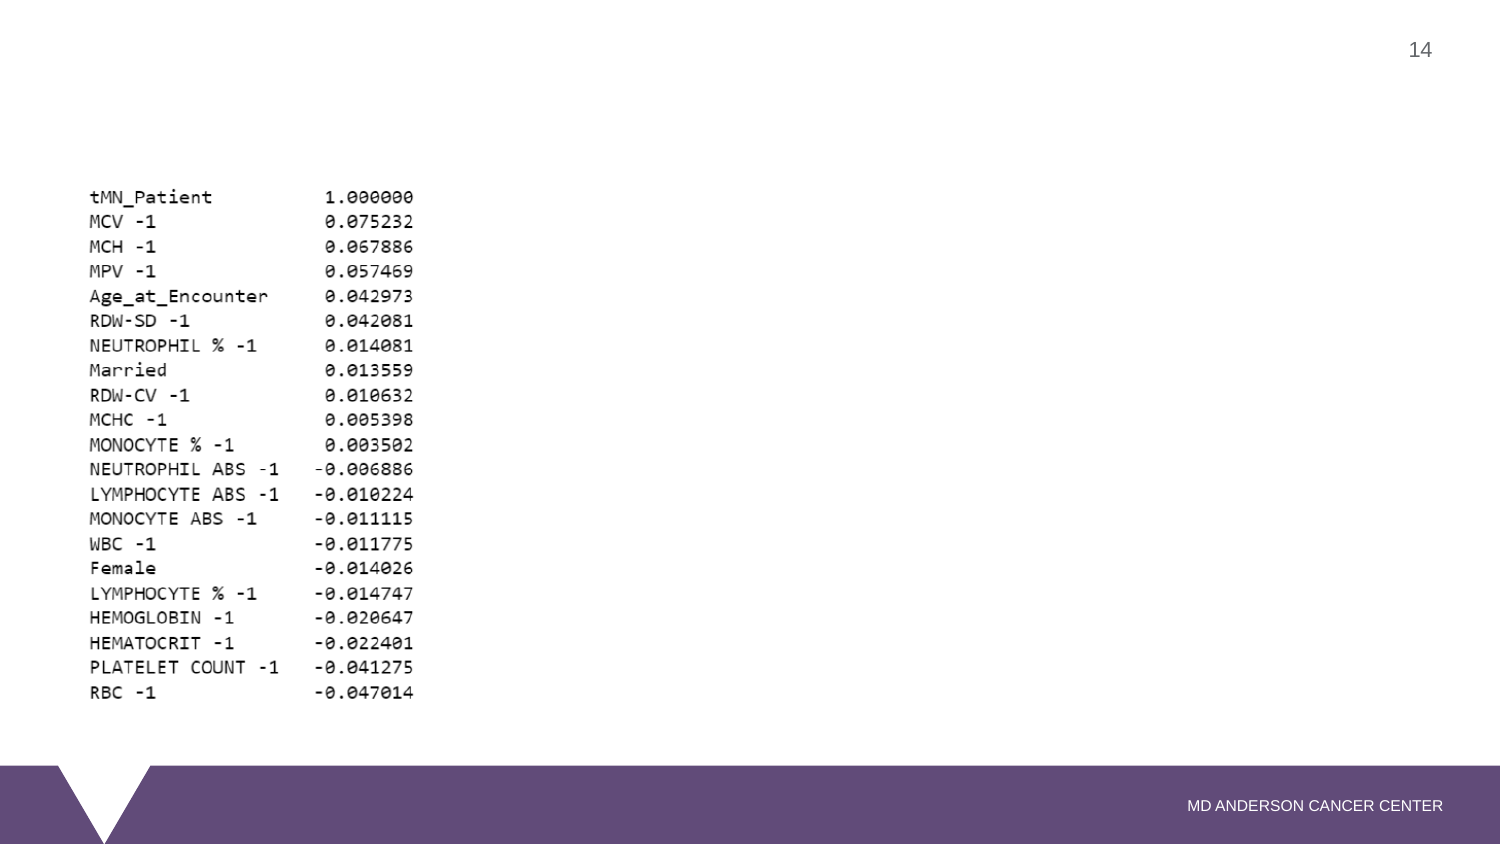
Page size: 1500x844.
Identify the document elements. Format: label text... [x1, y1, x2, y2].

slide_number 14 [1383, 0, 1433, 294]
picture [79, 181, 428, 707]
